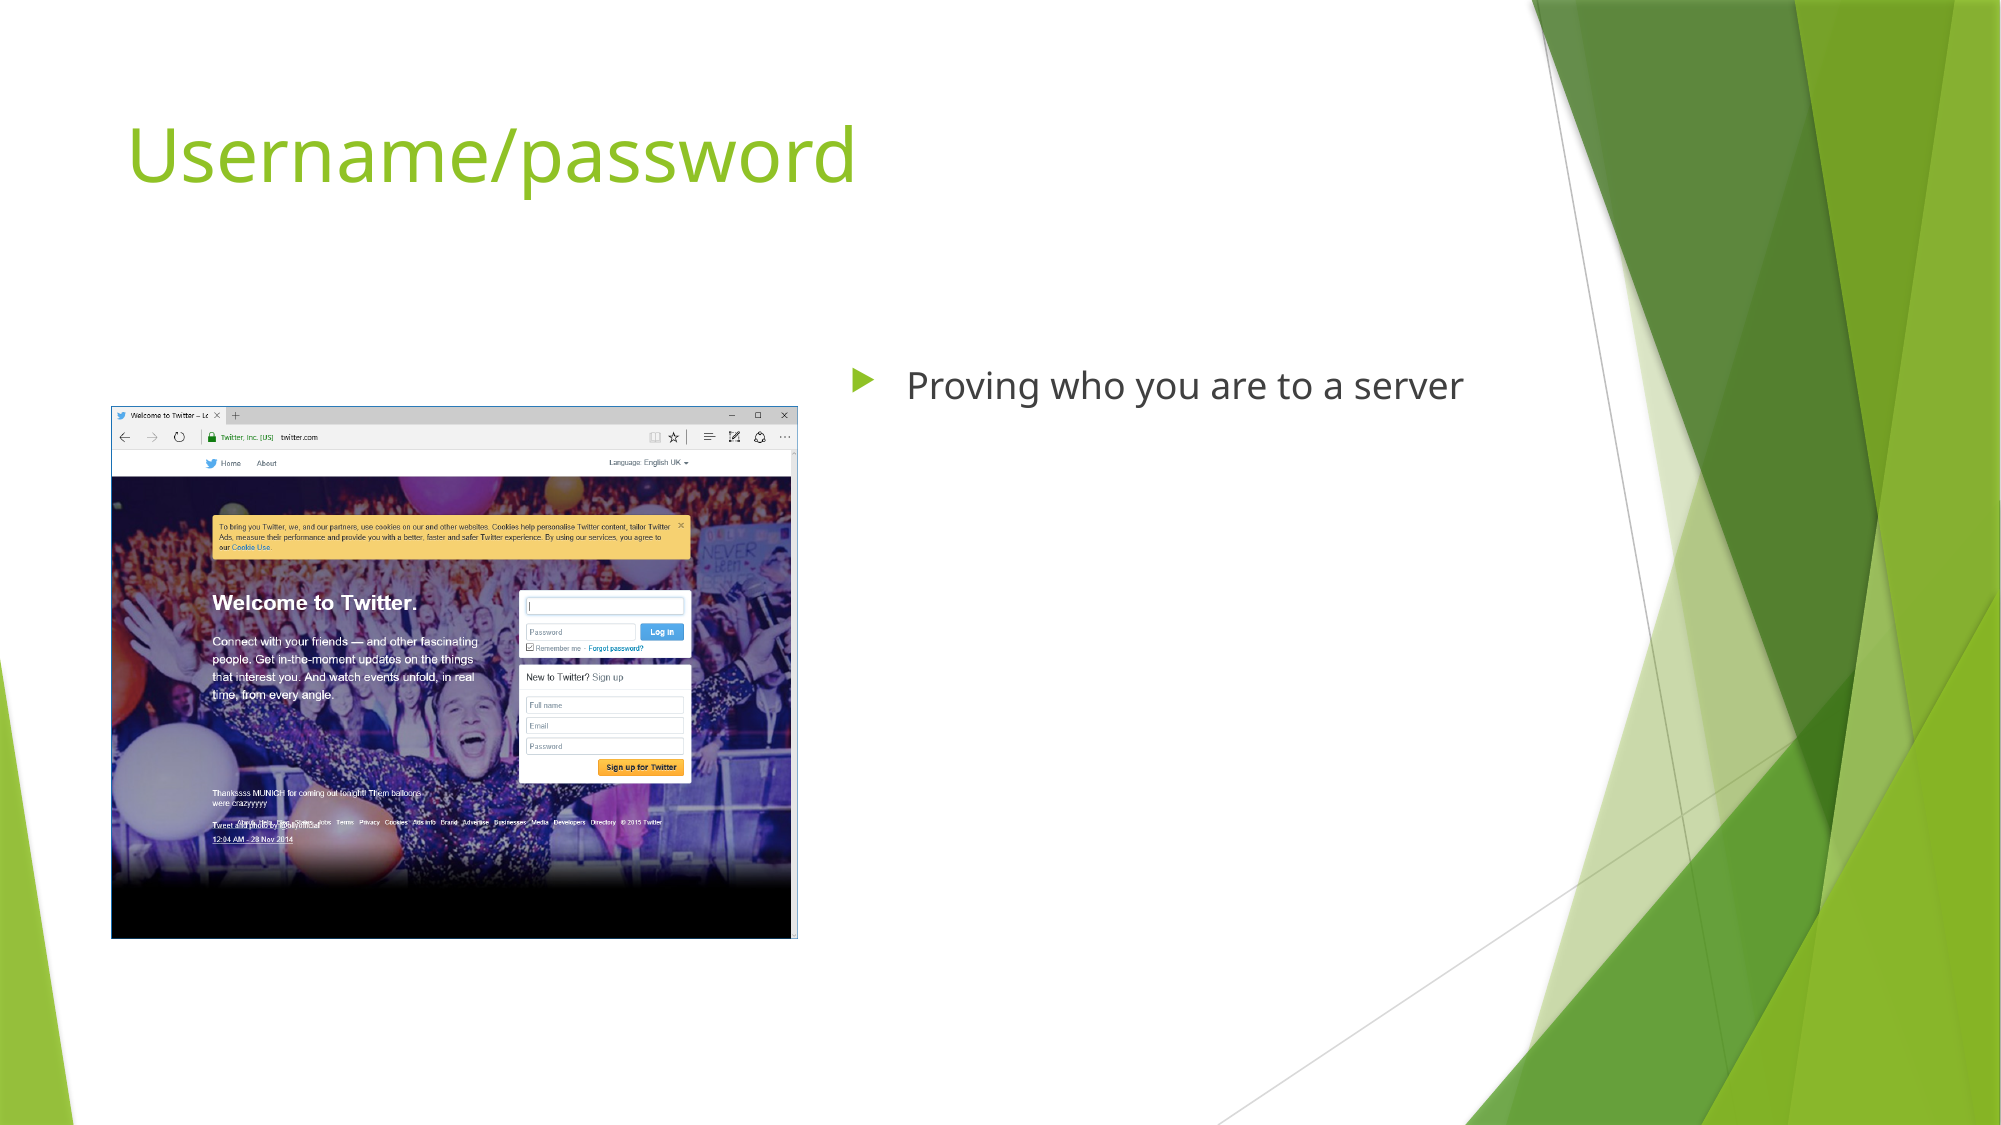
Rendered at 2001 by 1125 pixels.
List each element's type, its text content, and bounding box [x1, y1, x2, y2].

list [110, 405, 798, 940]
list Proving who you are to a server [834, 354, 1522, 992]
title Username/password [111, 99, 1522, 317]
